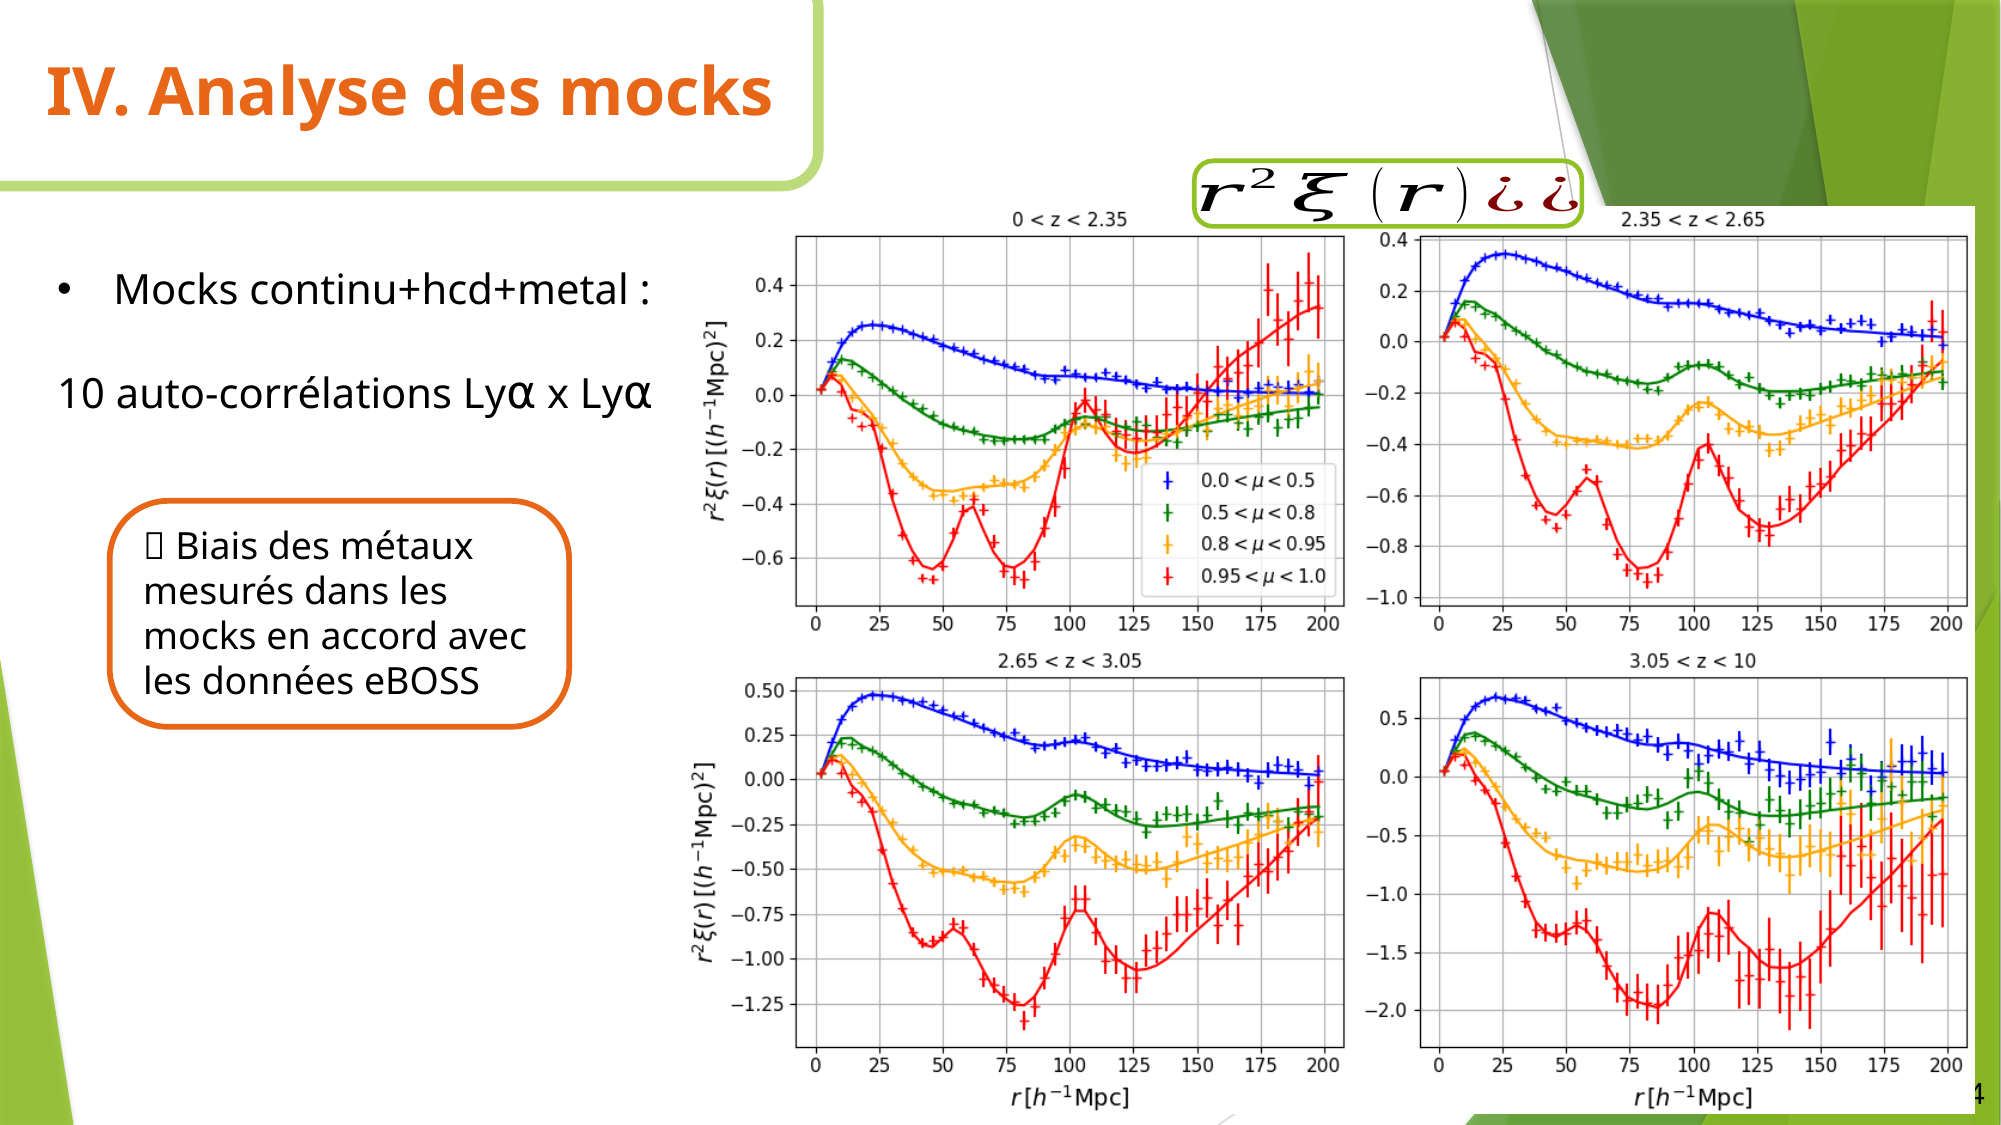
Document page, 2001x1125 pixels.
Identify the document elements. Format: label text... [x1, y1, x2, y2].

slide_number 44 [1887, 1065, 2000, 1125]
picture [688, 206, 1975, 1115]
text_box [1192, 159, 1584, 205]
text_box Mocks continu+hcd+metal : 10 auto-corrélations Ly⍺ x Ly⍺ [42, 255, 669, 476]
text_box [0, 0, 820, 188]
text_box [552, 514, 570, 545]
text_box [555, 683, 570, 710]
text_box [108, 499, 571, 729]
